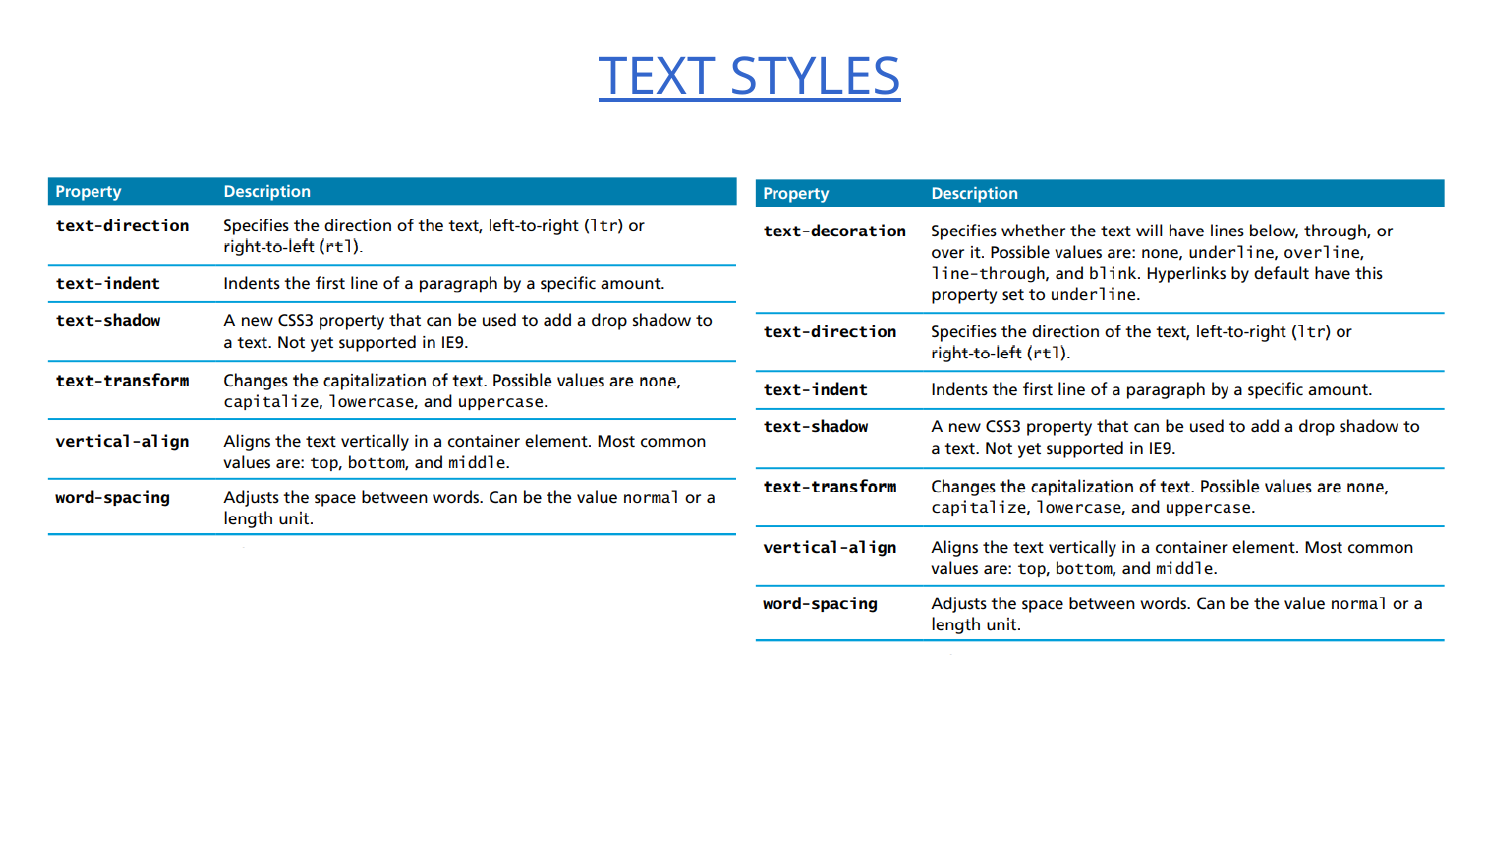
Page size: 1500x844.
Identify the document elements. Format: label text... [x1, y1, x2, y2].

title TEXT STYLES [0, 37, 1500, 110]
picture [37, 171, 1454, 659]
